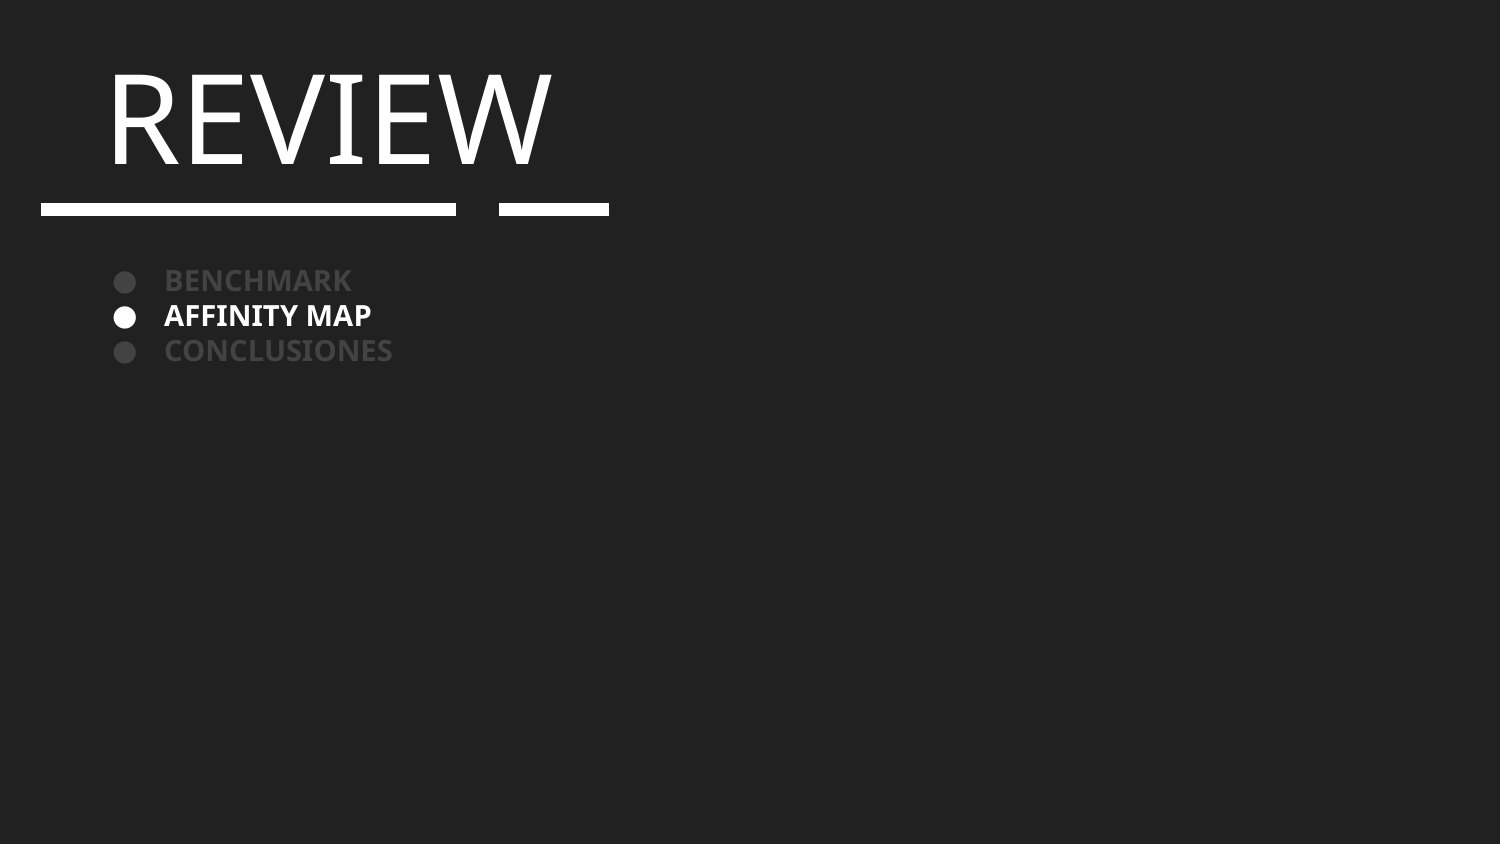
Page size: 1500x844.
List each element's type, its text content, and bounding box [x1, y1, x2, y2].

text_box BENCHMARK AFFINITY MAP CONCLUSIONES [74, 247, 490, 400]
title REVIEW [0, 20, 1028, 205]
